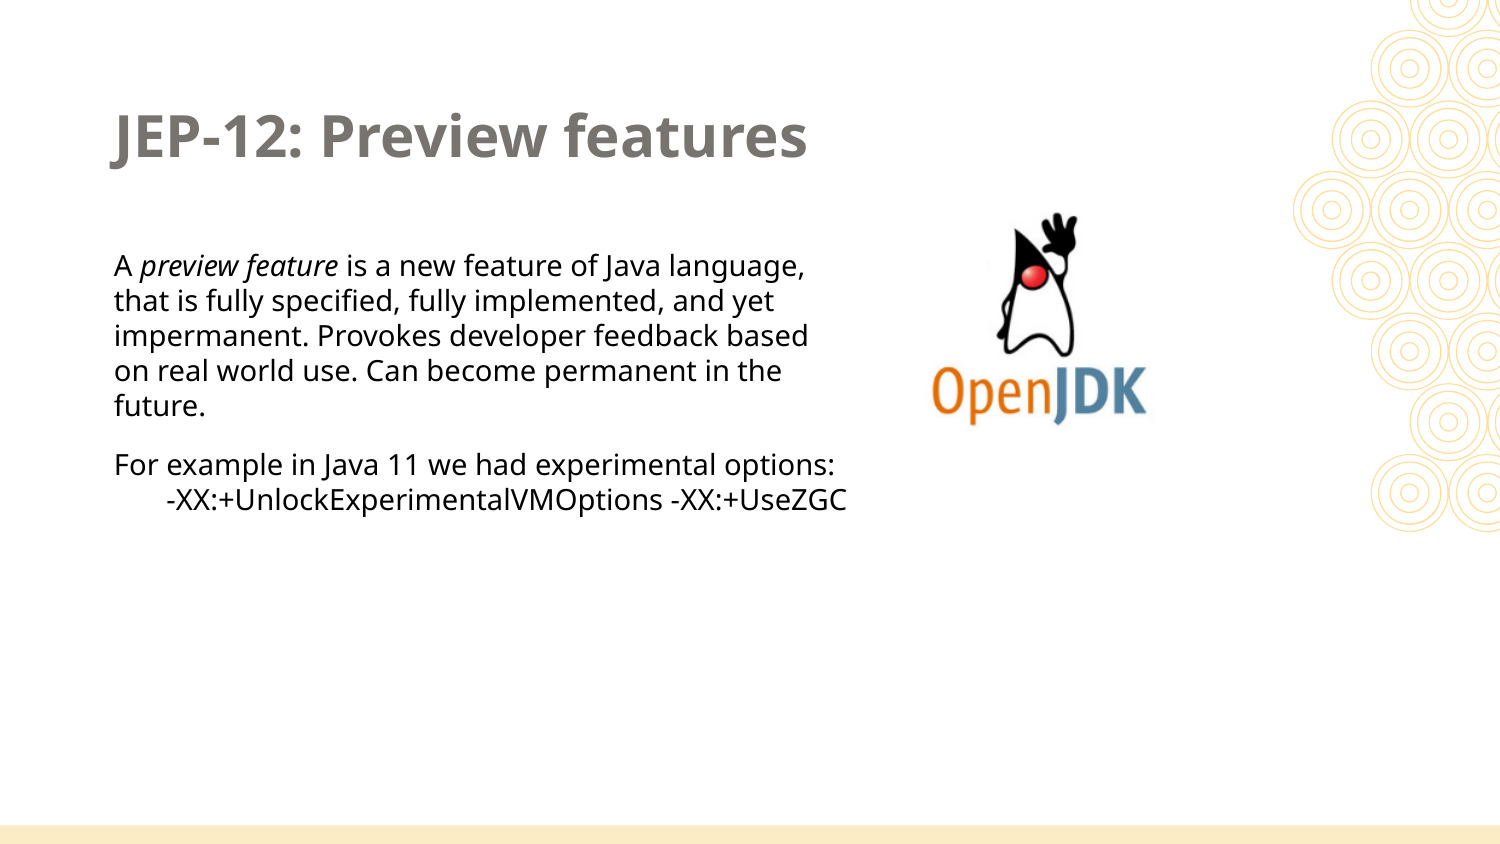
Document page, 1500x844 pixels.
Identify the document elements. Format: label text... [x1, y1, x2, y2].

picture [918, 197, 1160, 440]
text_box A preview feature is a new feature of Java language, that is fully specified, fully implemented, and yet impermanent. Provokes developer feedback based on real world use. Can become permanent in the future. [99, 240, 850, 430]
title JEP-12: Preview features [99, 90, 1363, 178]
text_box For example in Java 11 we had experimental options: -XX:+UnlockExperimentalVMOptions -XX:+UseZGC [99, 439, 947, 524]
